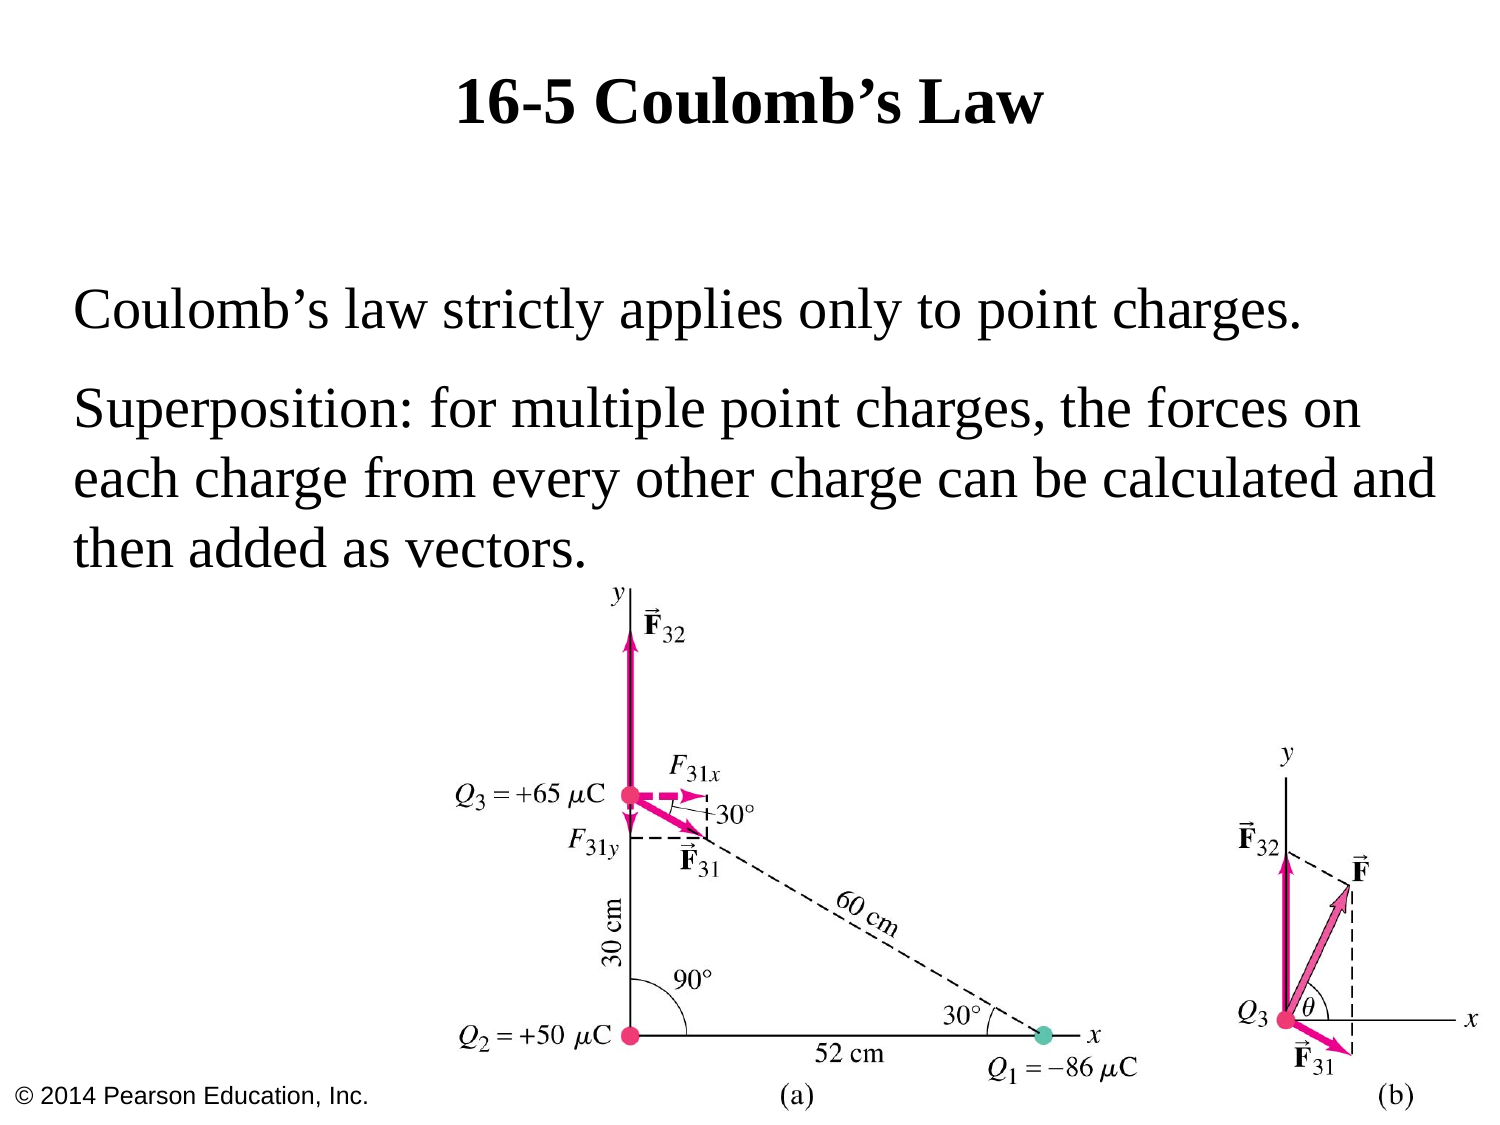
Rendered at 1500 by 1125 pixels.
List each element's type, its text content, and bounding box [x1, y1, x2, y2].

list Coulomb’s law strictly applies only to point charges. Superposition: for multiple point charges, the forces on each charge from every other charge can be calculated and then added as vectors. [73, 262, 1475, 1068]
title 16-5 Coulomb’s Law [75, 2, 1425, 191]
picture [449, 580, 1484, 1115]
slide_number © 2014 Pearson Education, Inc. [0, 1065, 401, 1125]
